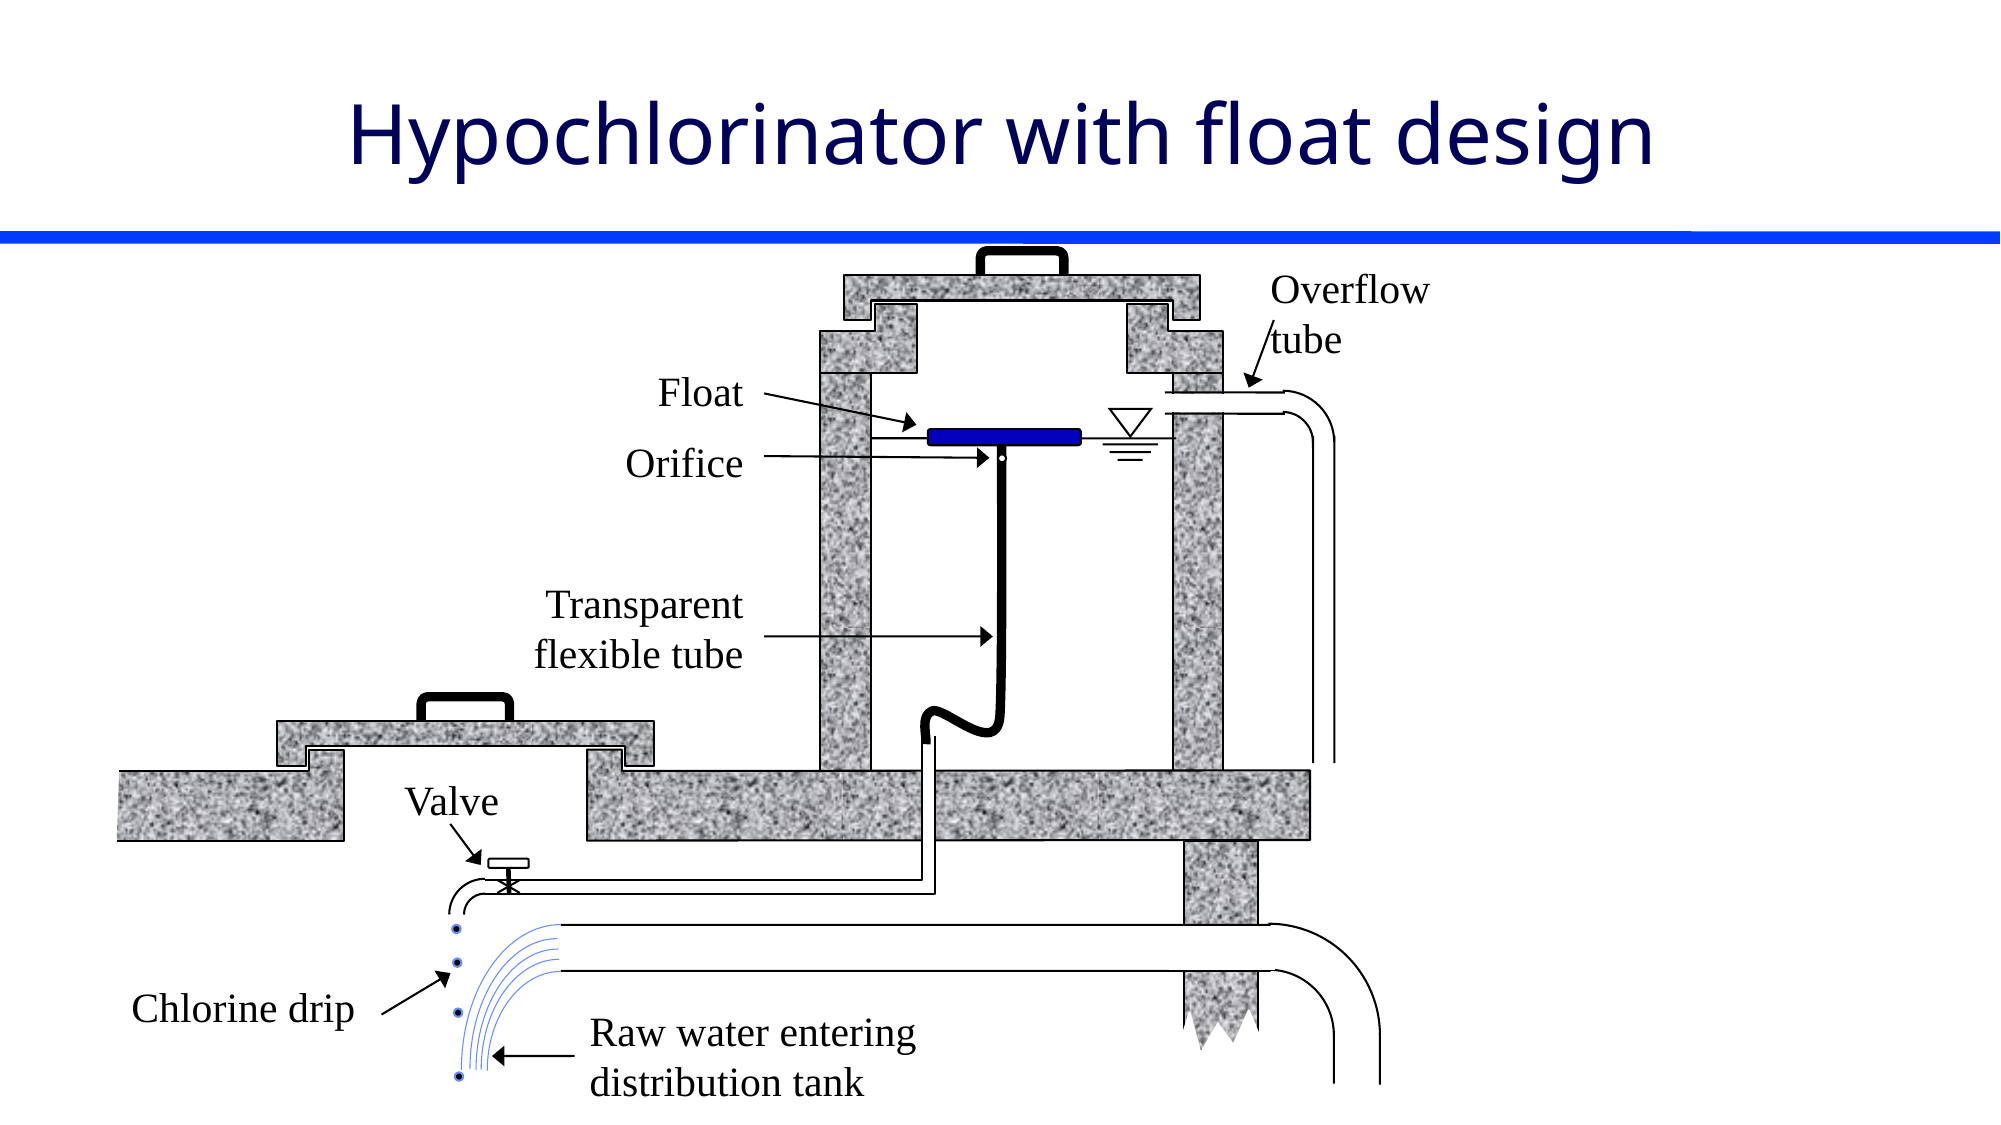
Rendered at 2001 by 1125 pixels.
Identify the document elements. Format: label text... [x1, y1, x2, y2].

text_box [116, 250, 1505, 1125]
title Hypochlorinator with float design [75, 37, 1930, 225]
